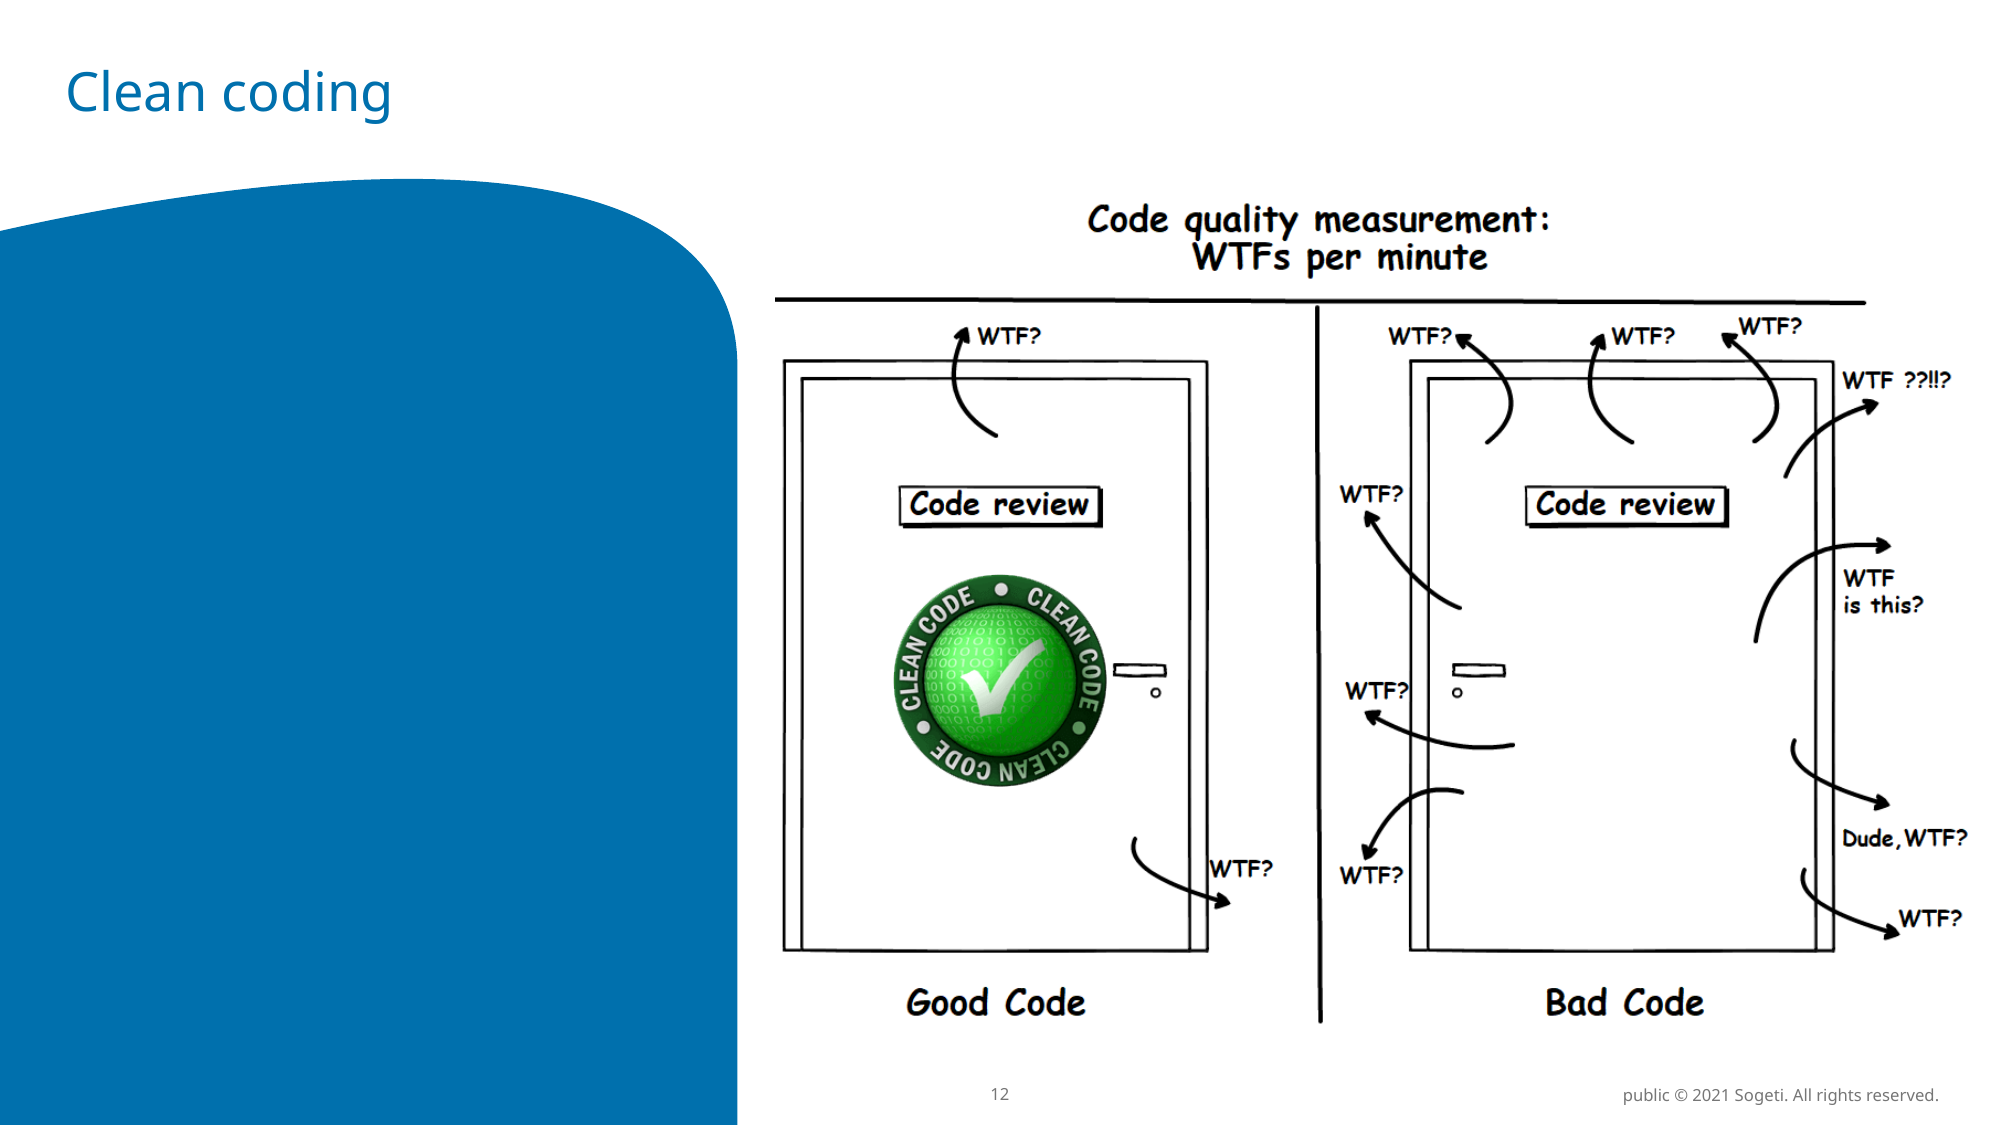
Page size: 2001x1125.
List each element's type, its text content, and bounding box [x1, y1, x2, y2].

picture [775, 198, 1969, 1029]
title Clean coding [64, 64, 1955, 207]
